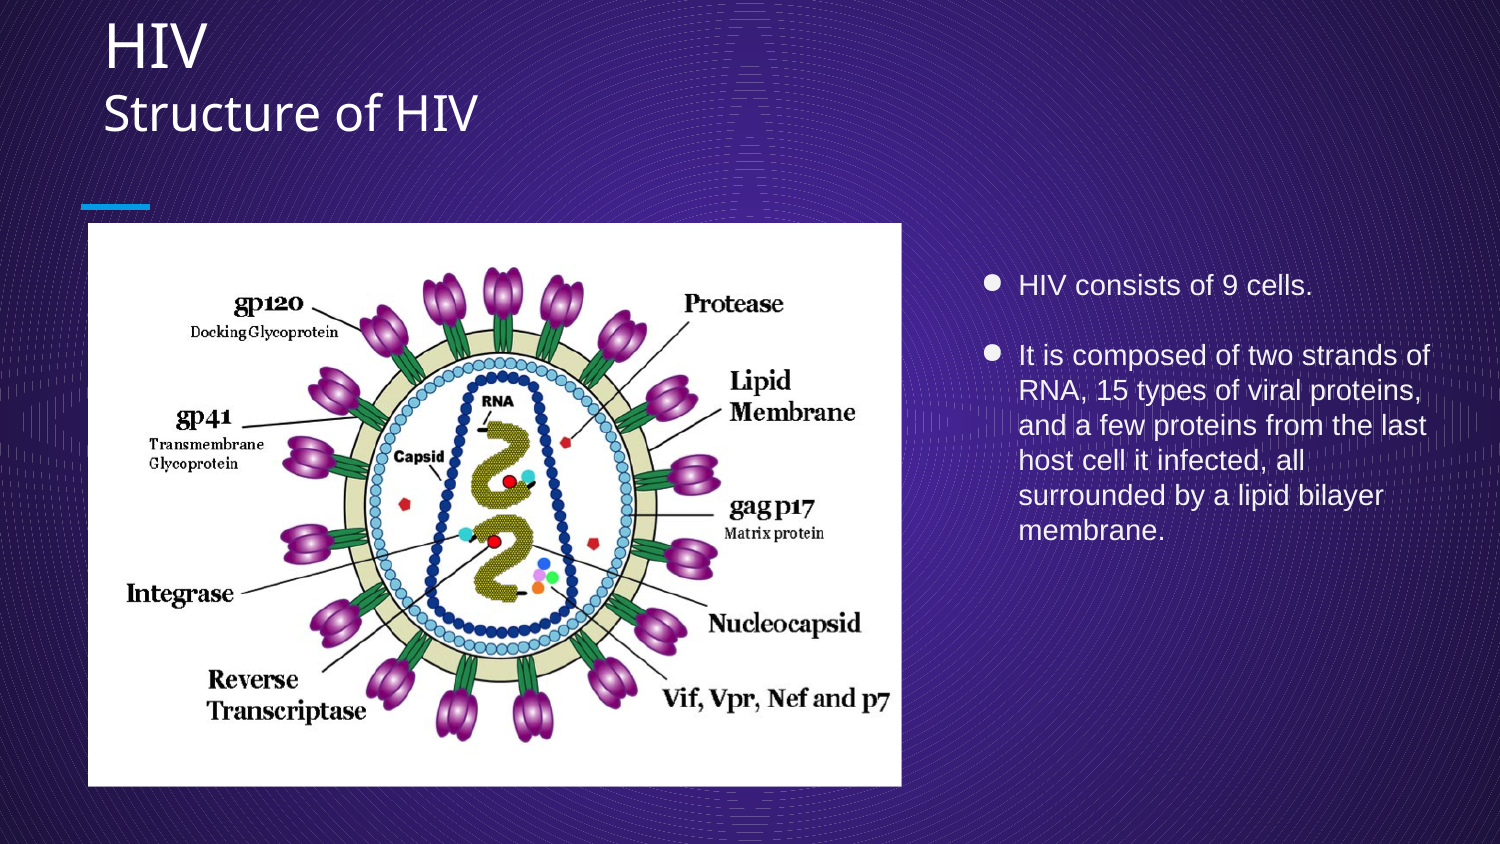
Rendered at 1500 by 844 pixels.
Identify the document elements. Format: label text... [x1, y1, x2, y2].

title ` HIV Structure of HIV [88, 75, 1462, 232]
text_box HIV consists of 9 cells. It is composed of two strands of RNA, 15 types of viral proteins, and a few proteins from the last host cell it infected, all surrounded by a lipid bilayer membrane. [928, 251, 1462, 595]
picture [88, 223, 902, 787]
